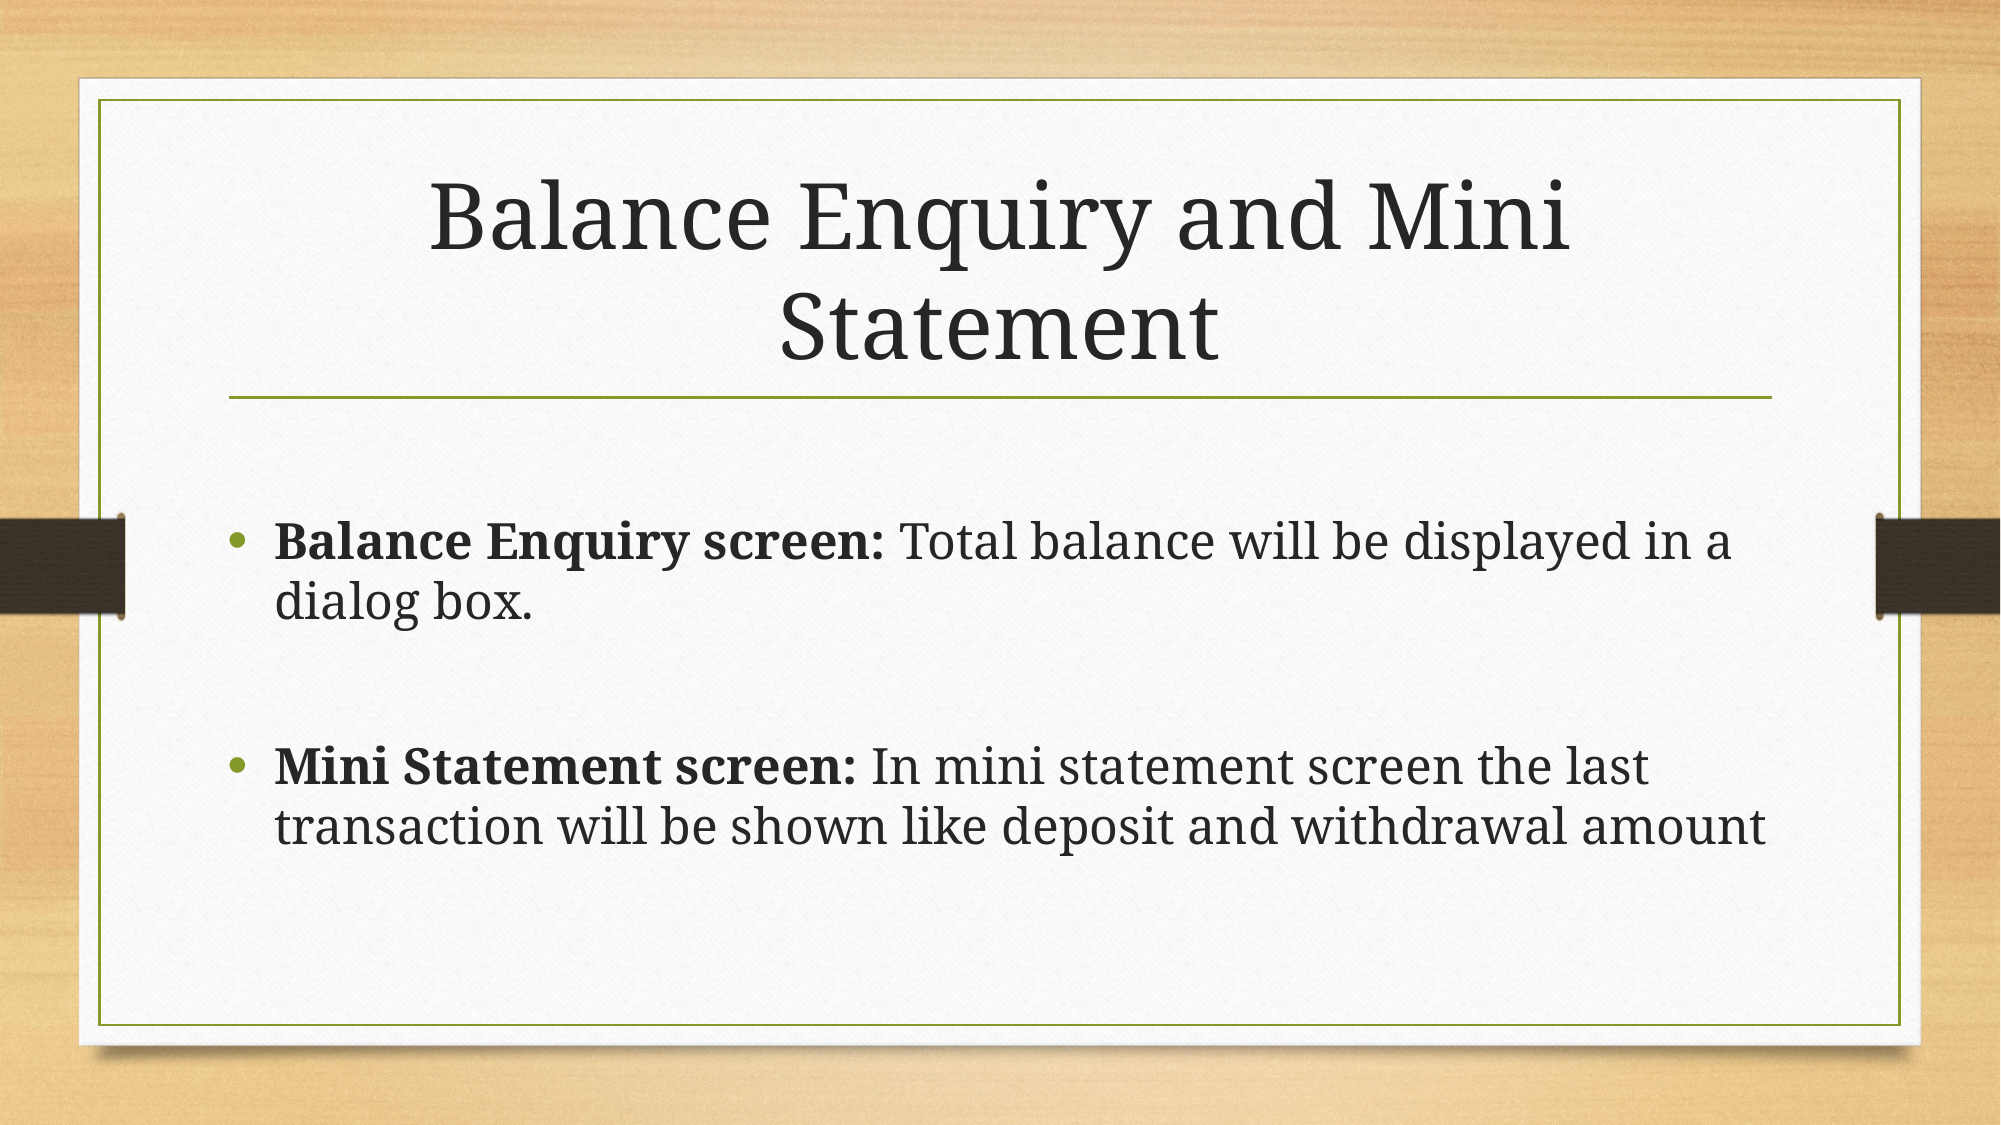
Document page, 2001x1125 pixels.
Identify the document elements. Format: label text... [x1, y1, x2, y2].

picture [0, 0, 2001, 1125]
title Balance Enquiry and Mini Statement [212, 161, 1788, 375]
list Balance Enquiry screen: Total balance will be displayed in a dialog box. Mini Statement screen: In mini statement screen the last transaction will be shown like deposit and withdrawal amount [212, 419, 1788, 996]
